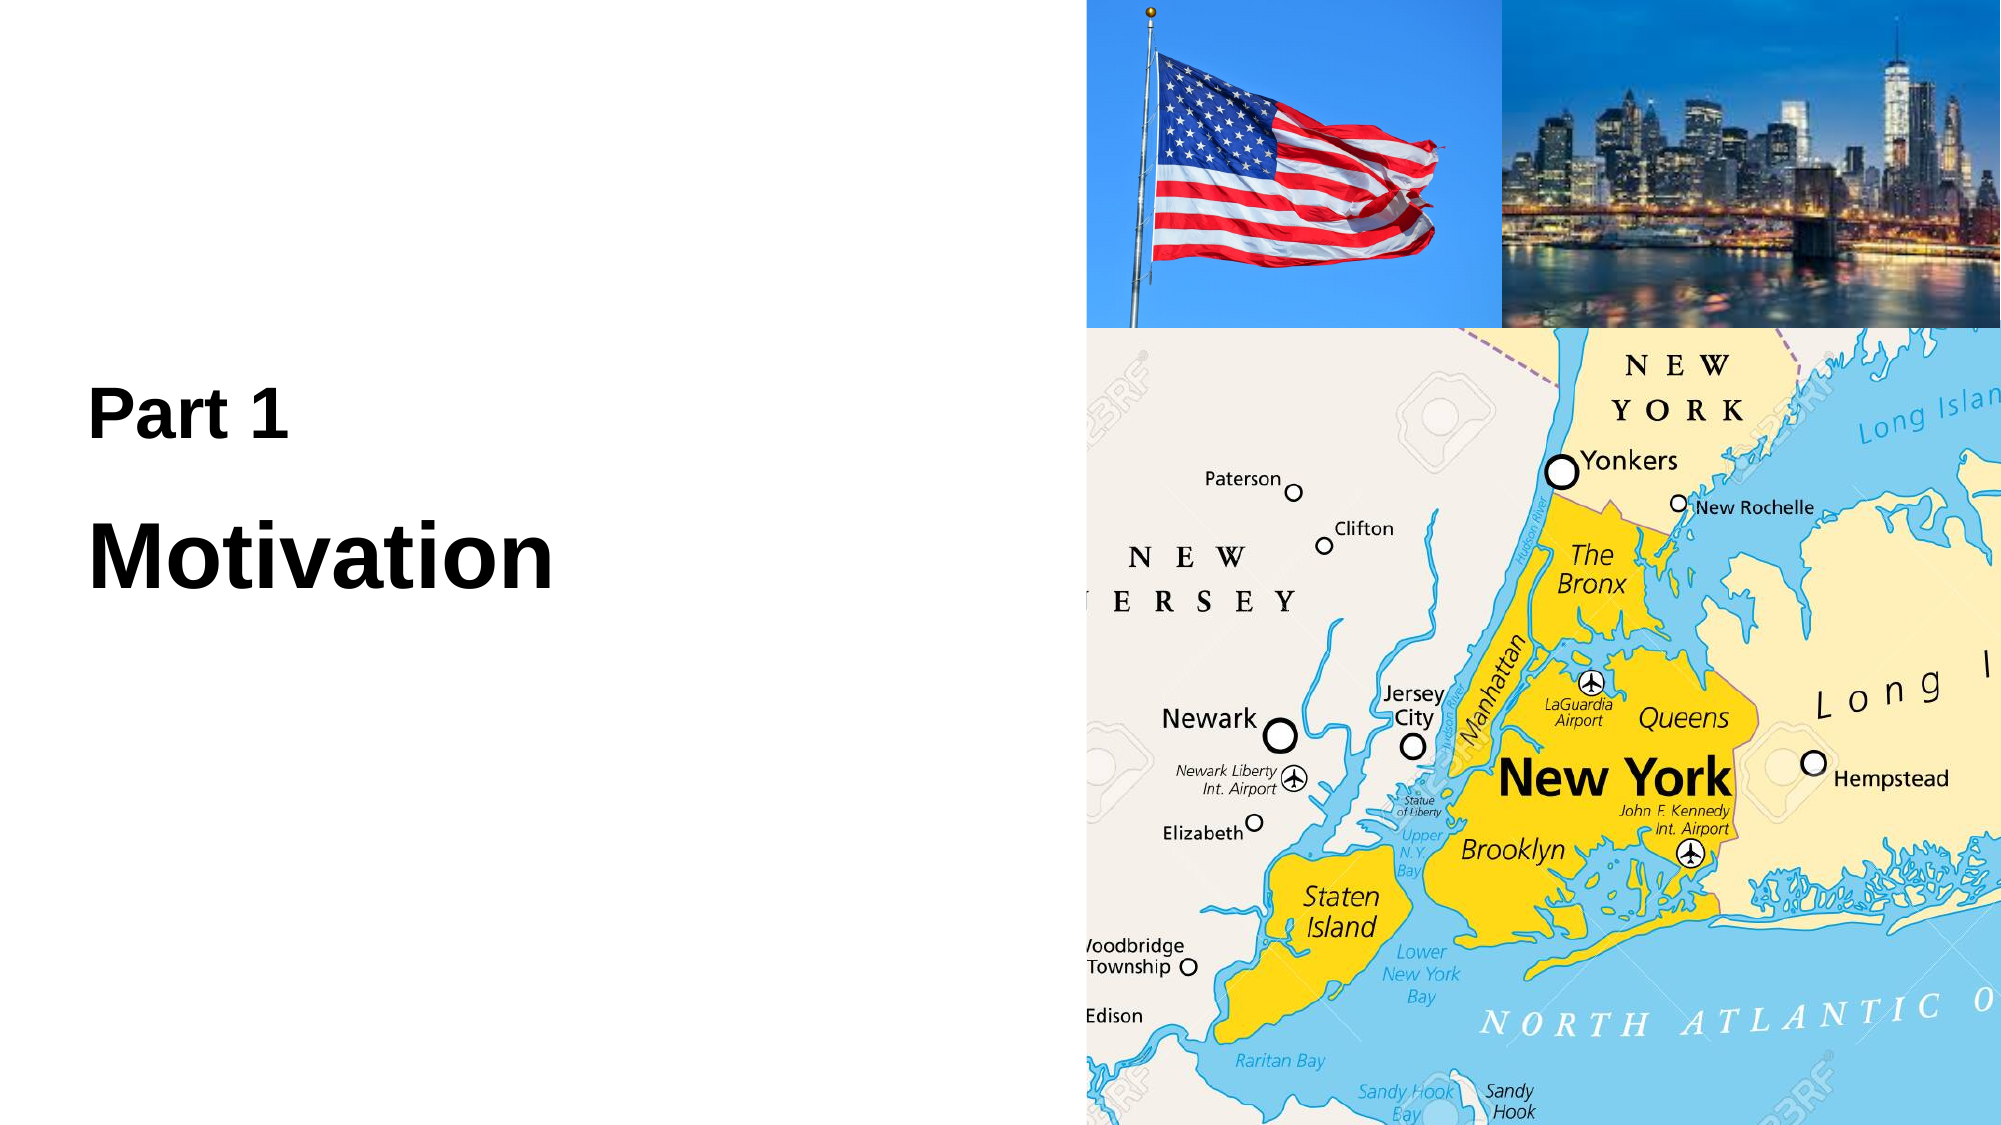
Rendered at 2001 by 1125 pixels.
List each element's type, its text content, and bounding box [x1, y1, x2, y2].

text_box Part 1 [72, 358, 478, 461]
text_box Motivation [72, 487, 872, 615]
picture [1086, 0, 2001, 1125]
